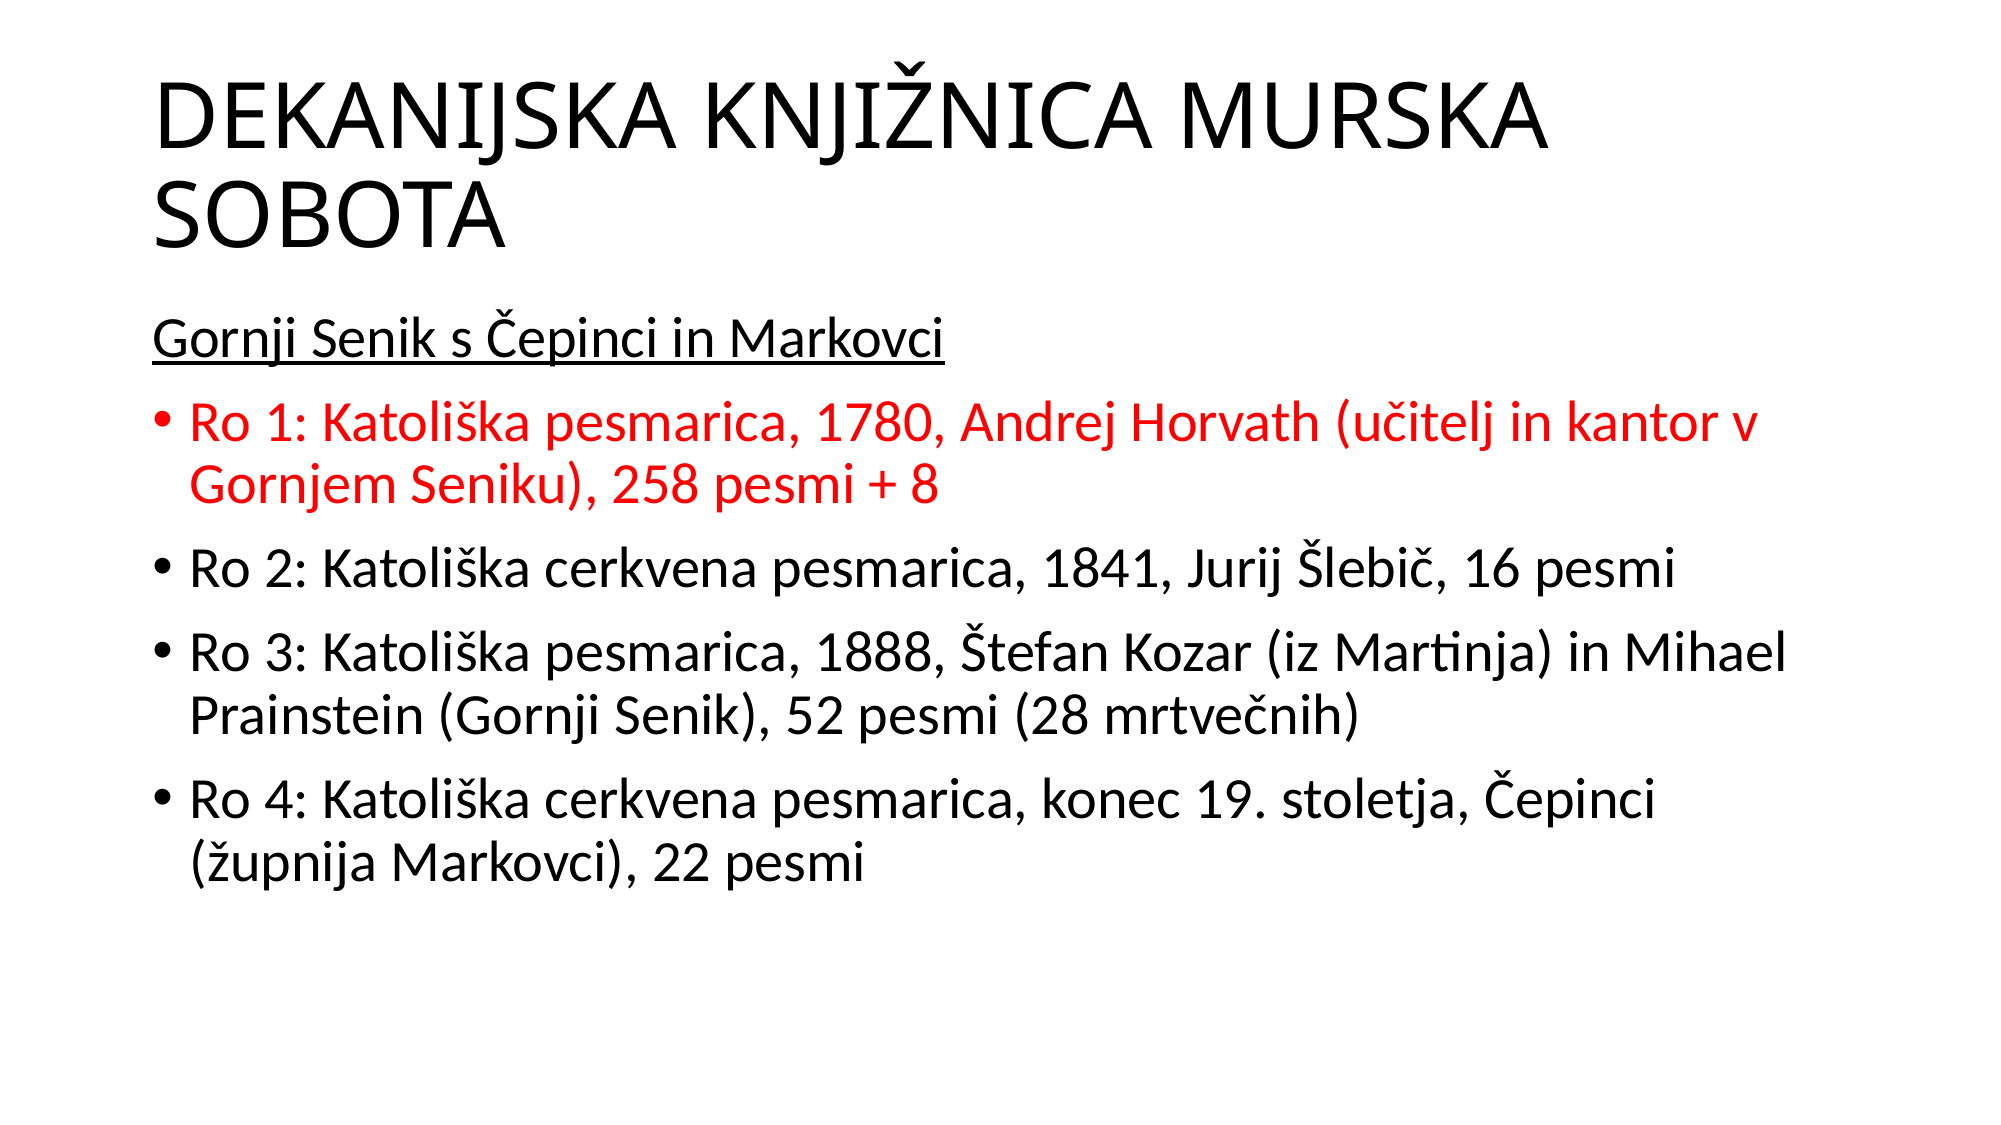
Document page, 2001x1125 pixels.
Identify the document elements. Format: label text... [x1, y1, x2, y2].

title DEKANIJSKA KNJIŽNICA MURSKA SOBOTA [137, 59, 1863, 278]
list Gornji Senik s Čepinci in Markovci Ro 1: Katoliška pesmarica, 1780, Andrej Horvath (učitelj in kantor v Gornjem Seniku), 258 pesmi + 8 Ro 2: Katoliška cerkvena pesmarica, 1841, Jurij Šlebič, 16 pesmi Ro 3: Katoliška pesmarica, 1888, Štefan Kozar (iz Martinja) in Mihael Prainstein (Gornji Senik), 52 pesmi (28 mrtvečnih) Ro 4: Katoliška cerkvena pesmarica, konec 19. stoletja, Čepinci (župnija Markovci), 22 pesmi [137, 299, 1863, 1014]
